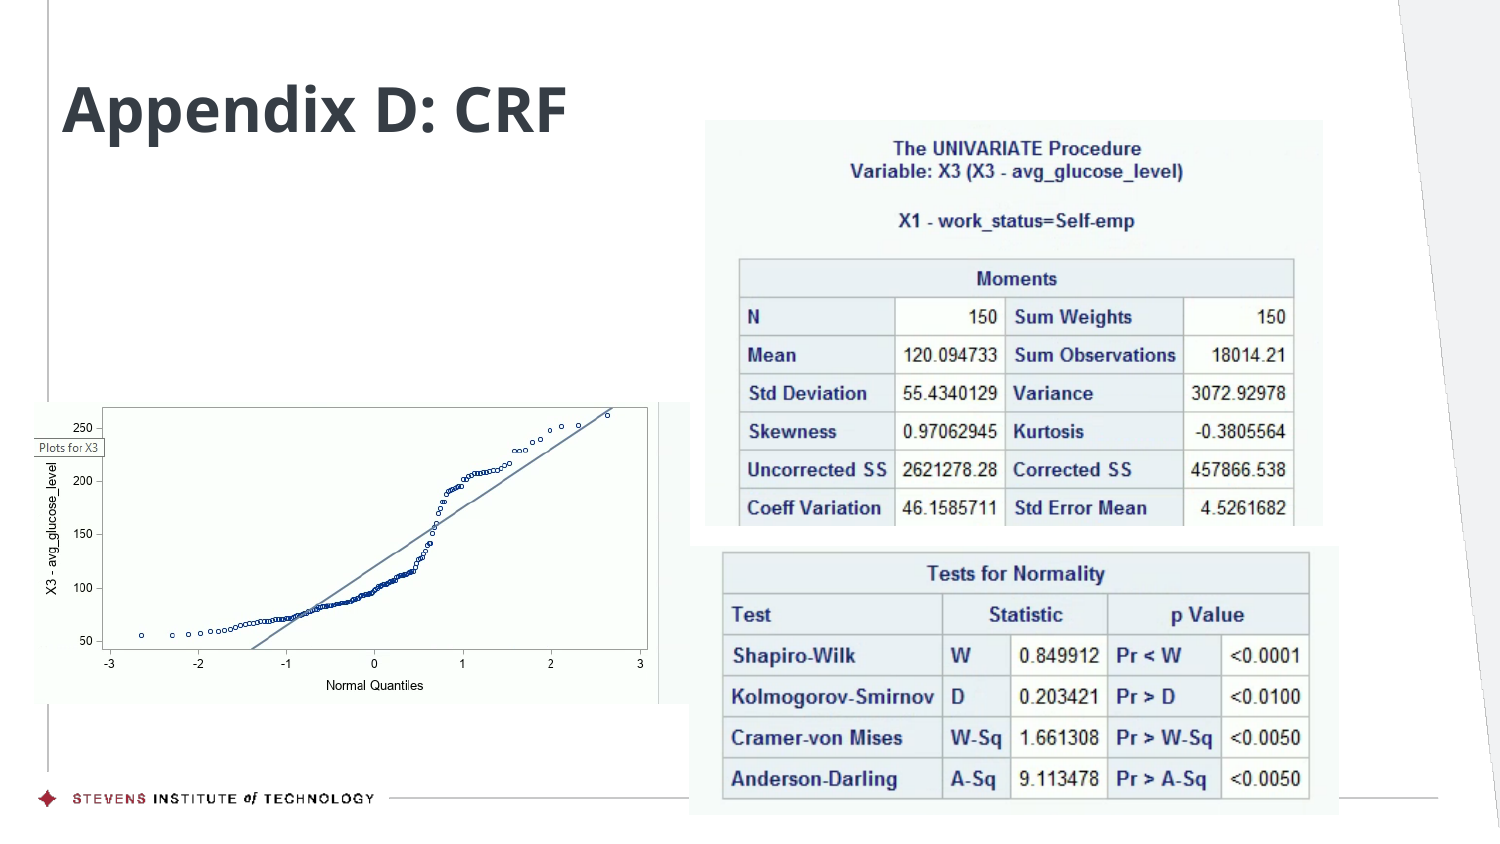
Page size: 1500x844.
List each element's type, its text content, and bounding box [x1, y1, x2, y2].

title Appendix D: CRF [51, 72, 1449, 167]
picture [0, 0, 1500, 844]
